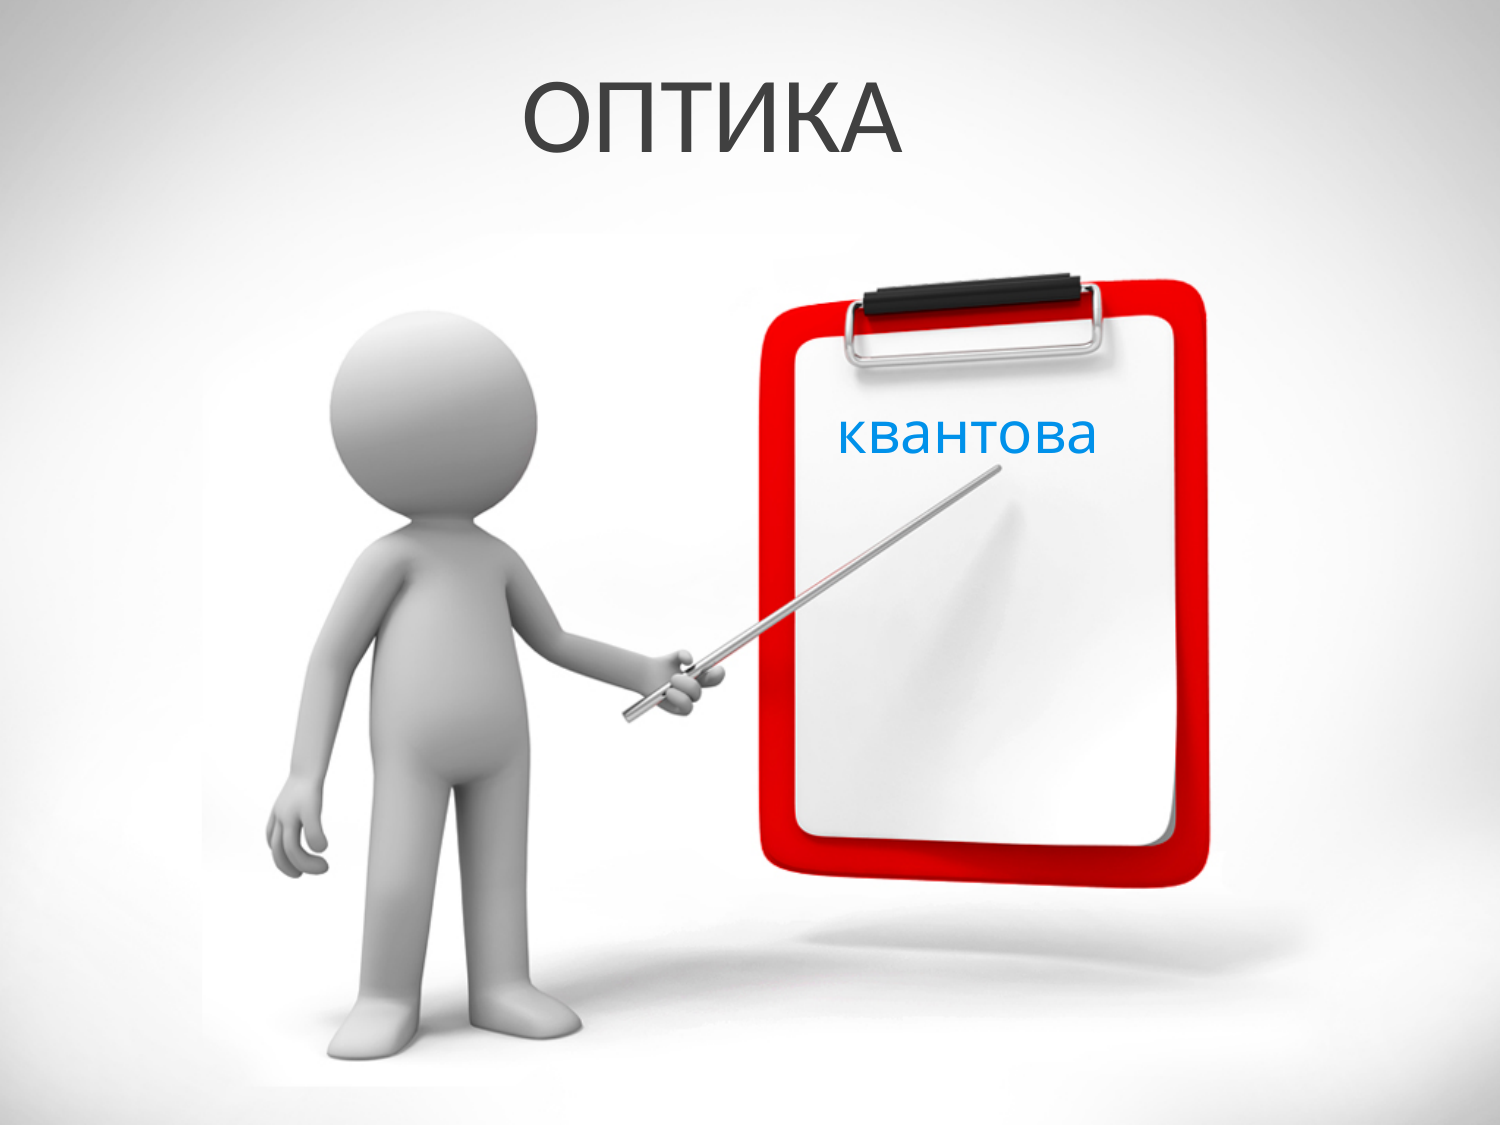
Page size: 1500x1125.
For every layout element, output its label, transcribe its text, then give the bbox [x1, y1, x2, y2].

text_box квантова [774, 387, 1161, 488]
text_box ОПТИКА [137, 37, 1288, 181]
picture [0, 0, 1500, 1125]
